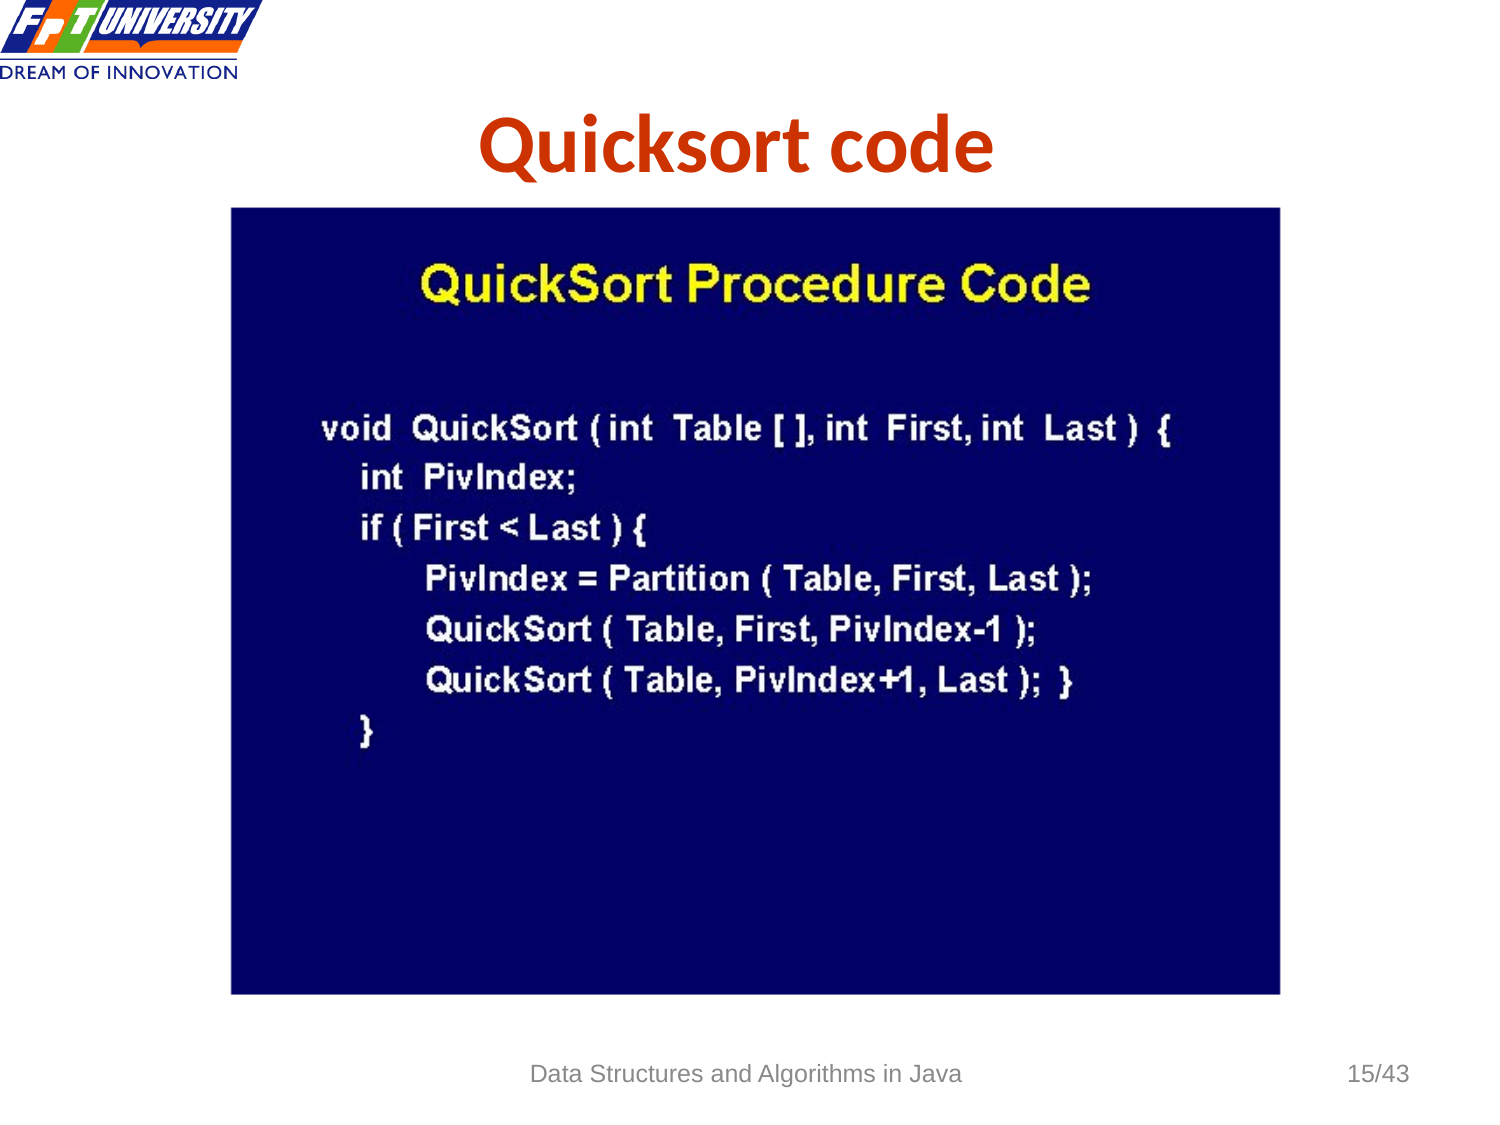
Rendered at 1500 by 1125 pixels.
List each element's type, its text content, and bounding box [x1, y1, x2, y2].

title Quicksort code [237, 37, 1238, 201]
footer Data Structures and Algorithms in Java [474, 1042, 1025, 1103]
slide_number 15/43 [1074, 1042, 1425, 1103]
picture [0, 0, 263, 79]
picture [224, 202, 1288, 1001]
